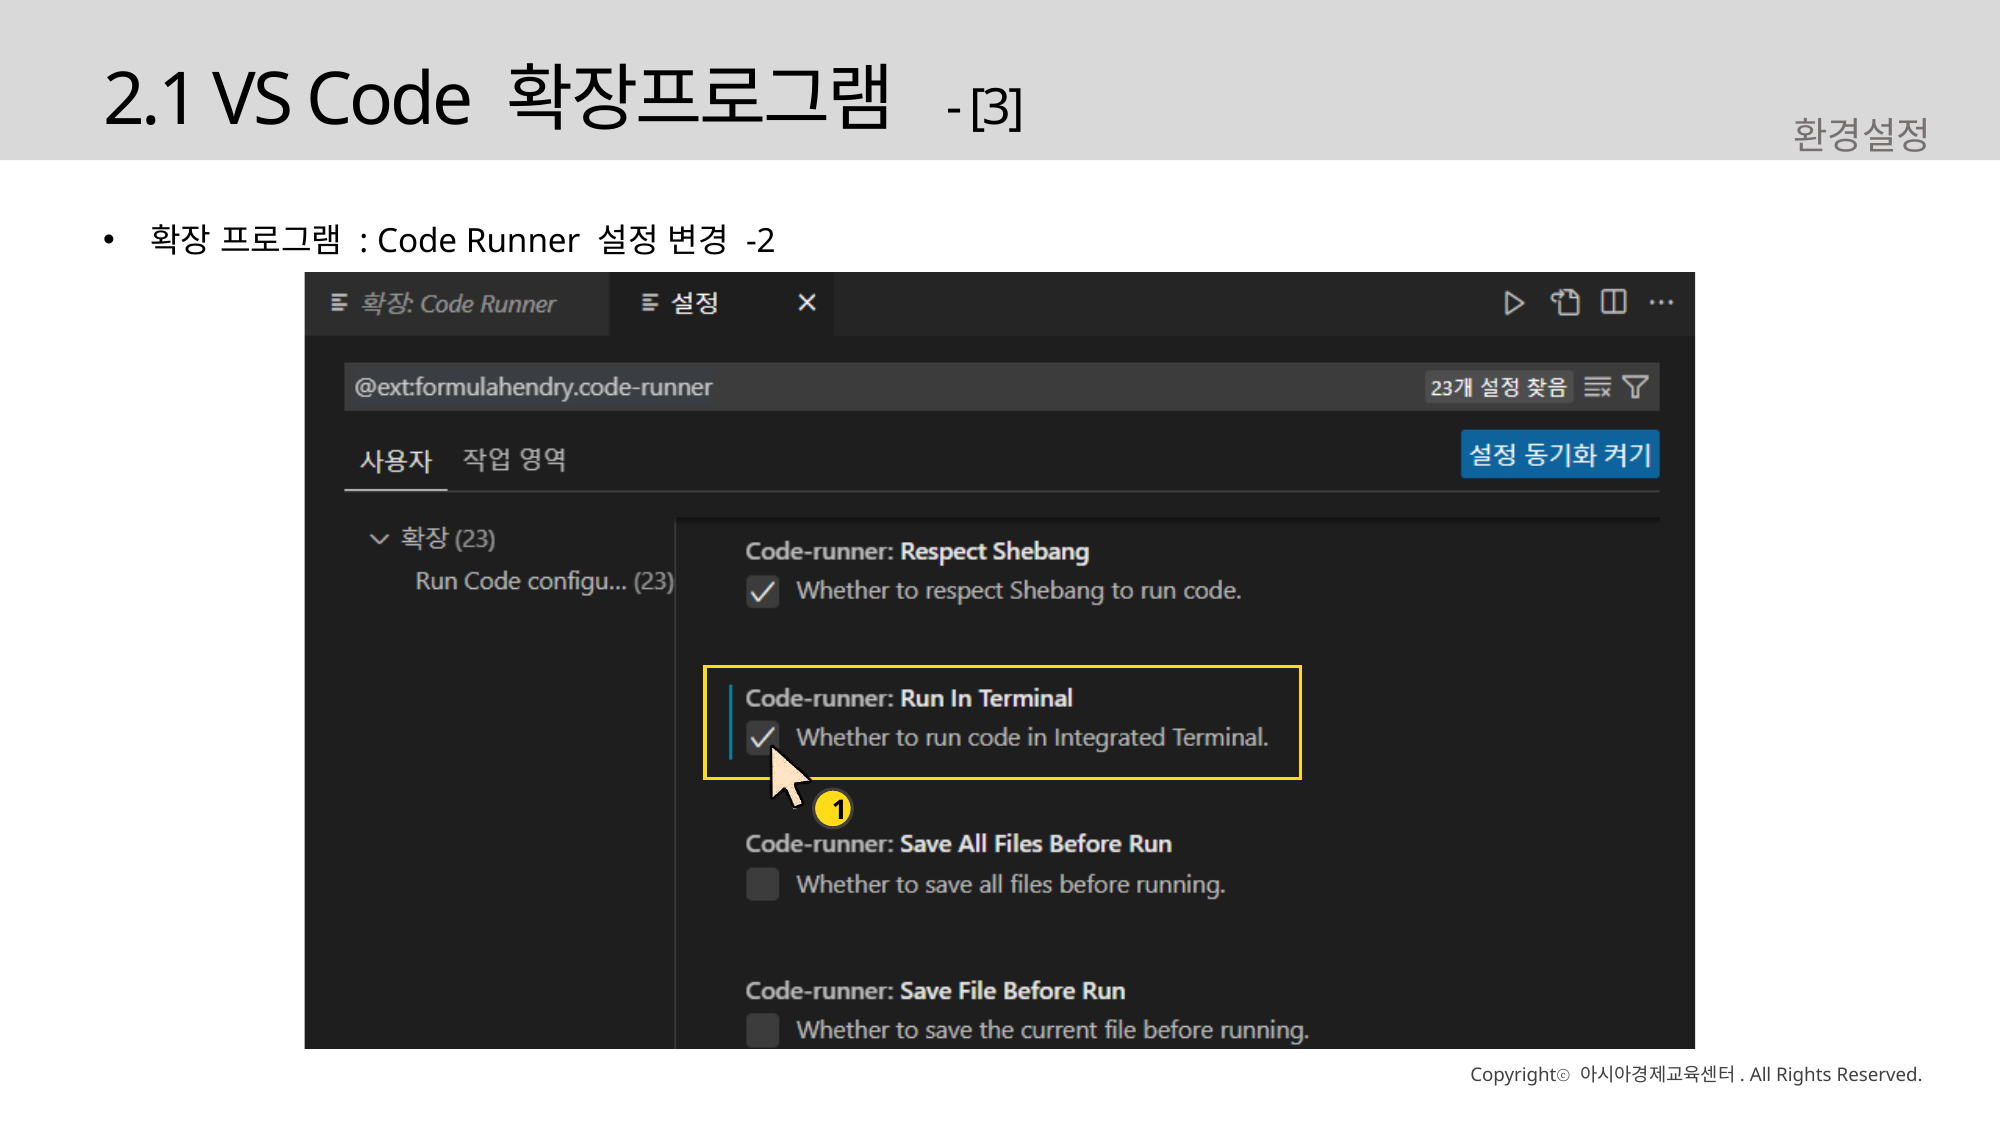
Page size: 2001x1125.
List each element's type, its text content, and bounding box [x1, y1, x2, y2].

text_box 확장 프로그램 : Code Runner 설정 변경 -2 [88, 191, 819, 267]
text_box [0, 0, 2000, 161]
picture [304, 272, 1696, 1049]
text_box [741, 722, 853, 828]
text_box 환경설정 [1778, 59, 1946, 165]
title 2.1 VS Code 확장프로그램 - [3] [88, 26, 1102, 148]
text_box Copyrightⓒ 아시아경제교육센터. All Rights Reserved. [1455, 1055, 1938, 1093]
